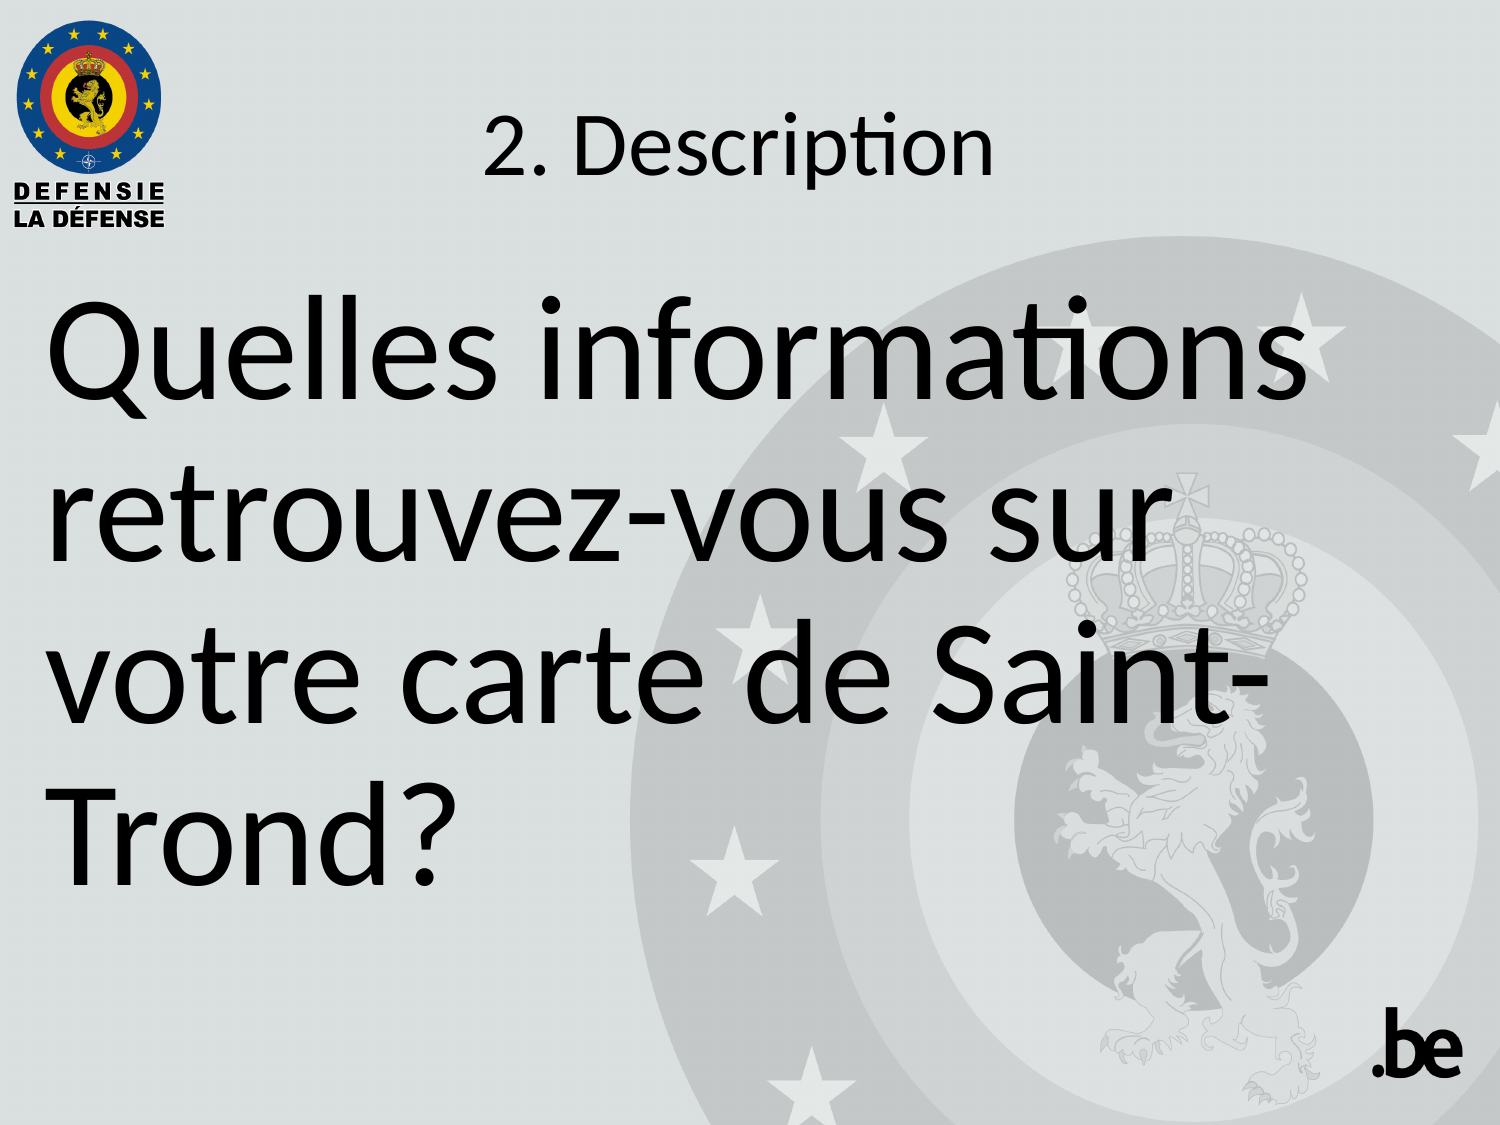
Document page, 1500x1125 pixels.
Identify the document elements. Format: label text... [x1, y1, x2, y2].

picture [0, 0, 1500, 1125]
title 2. Description [74, 44, 1426, 233]
list Quelles informations retrouvez-vous sur votre carte de Saint-Trond? [29, 262, 1459, 1083]
text_box [53, 479, 1441, 988]
